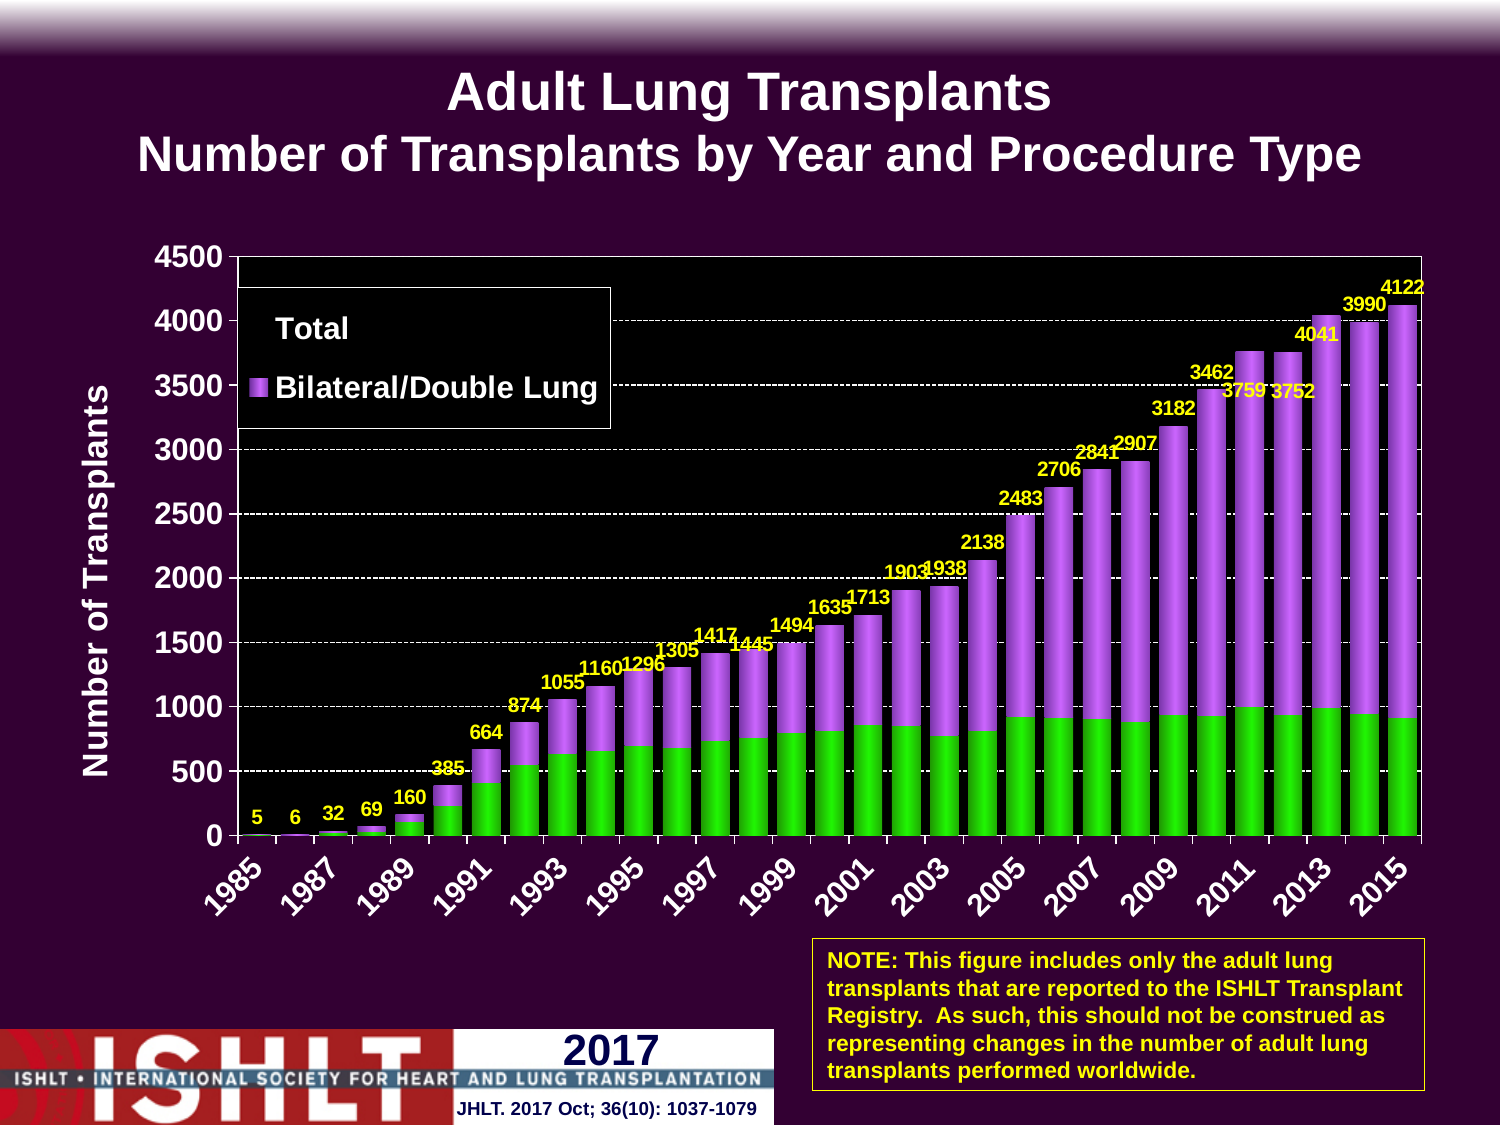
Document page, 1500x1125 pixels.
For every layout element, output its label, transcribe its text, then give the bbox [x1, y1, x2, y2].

text_box NOTE: This figure includes only the adult lung transplants that are reported to the ISHLT Transplant Registry. As such, this should not be construed as representing changes in the number of adult lung transplants performed worldwide. [812, 947, 1425, 1091]
chart [37, 224, 1451, 938]
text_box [0, 1013, 774, 1125]
title Adult Lung Transplants Number of Transplants by Year and Procedure Type [24, 24, 1476, 213]
